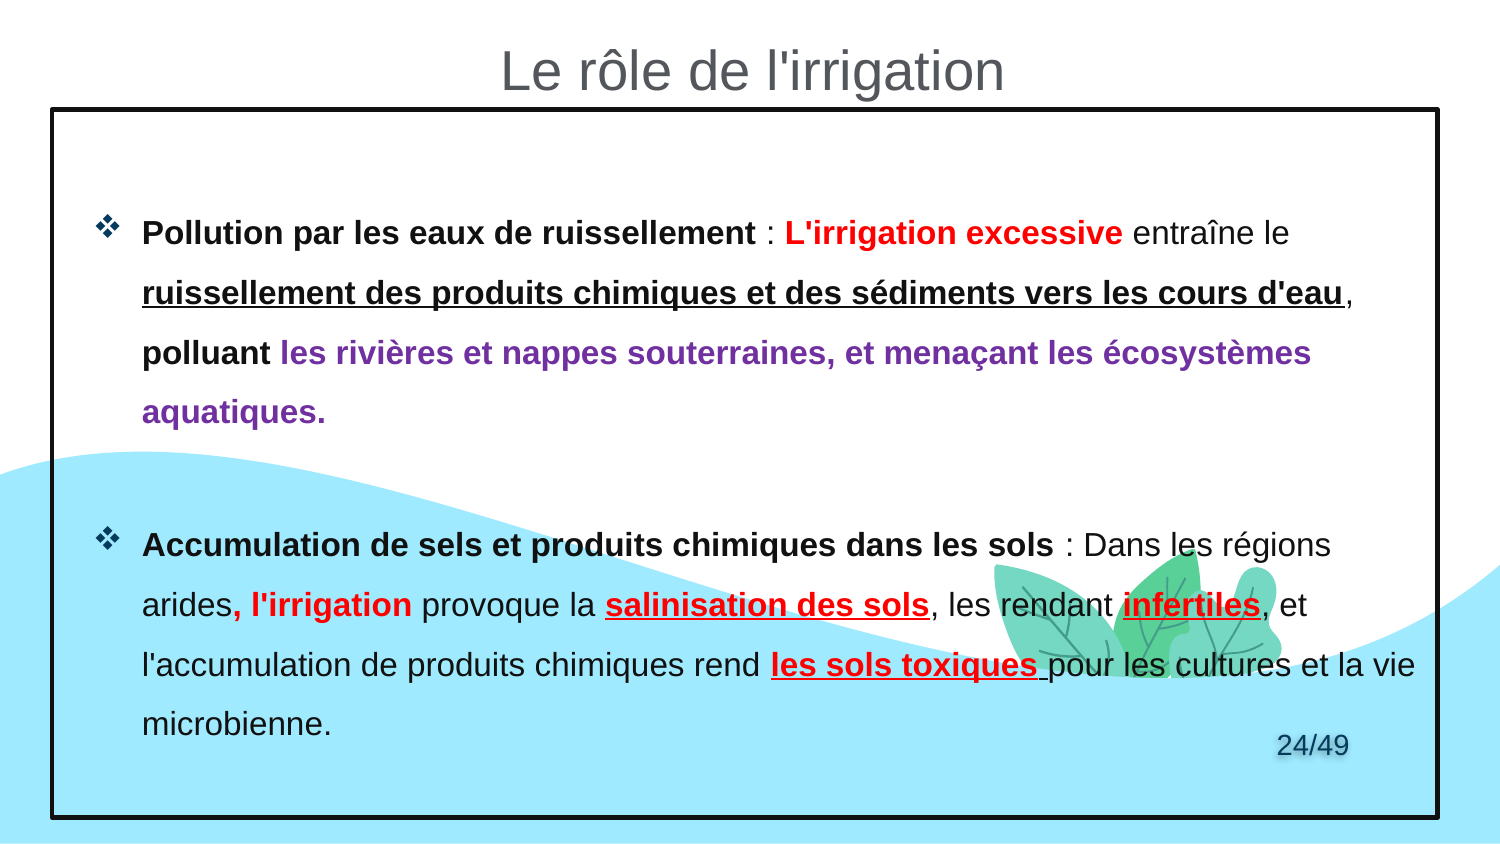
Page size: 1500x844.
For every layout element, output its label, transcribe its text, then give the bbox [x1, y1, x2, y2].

text_box 24/49 [1205, 683, 1422, 804]
text_box Le rôle de l'irrigation [452, 26, 1071, 109]
list Pollution par les eaux de ruissellement : L'irrigation excessive entraîne le ruissellement des produits chimiques et des sédiments vers les cours d'eau, polluant les rivières et nappes souterraines, et menaçant les écosystèmes aquatiques. Accumulation de sels et produits chimiques dans les sols : Dans les régions arides, l'irrigation provoque la salinisation des sols, les rendant infertiles, et l'accumulation de produits chimiques rend les sols toxiques pour les cultures et la vie microbienne. [51, 109, 1438, 818]
